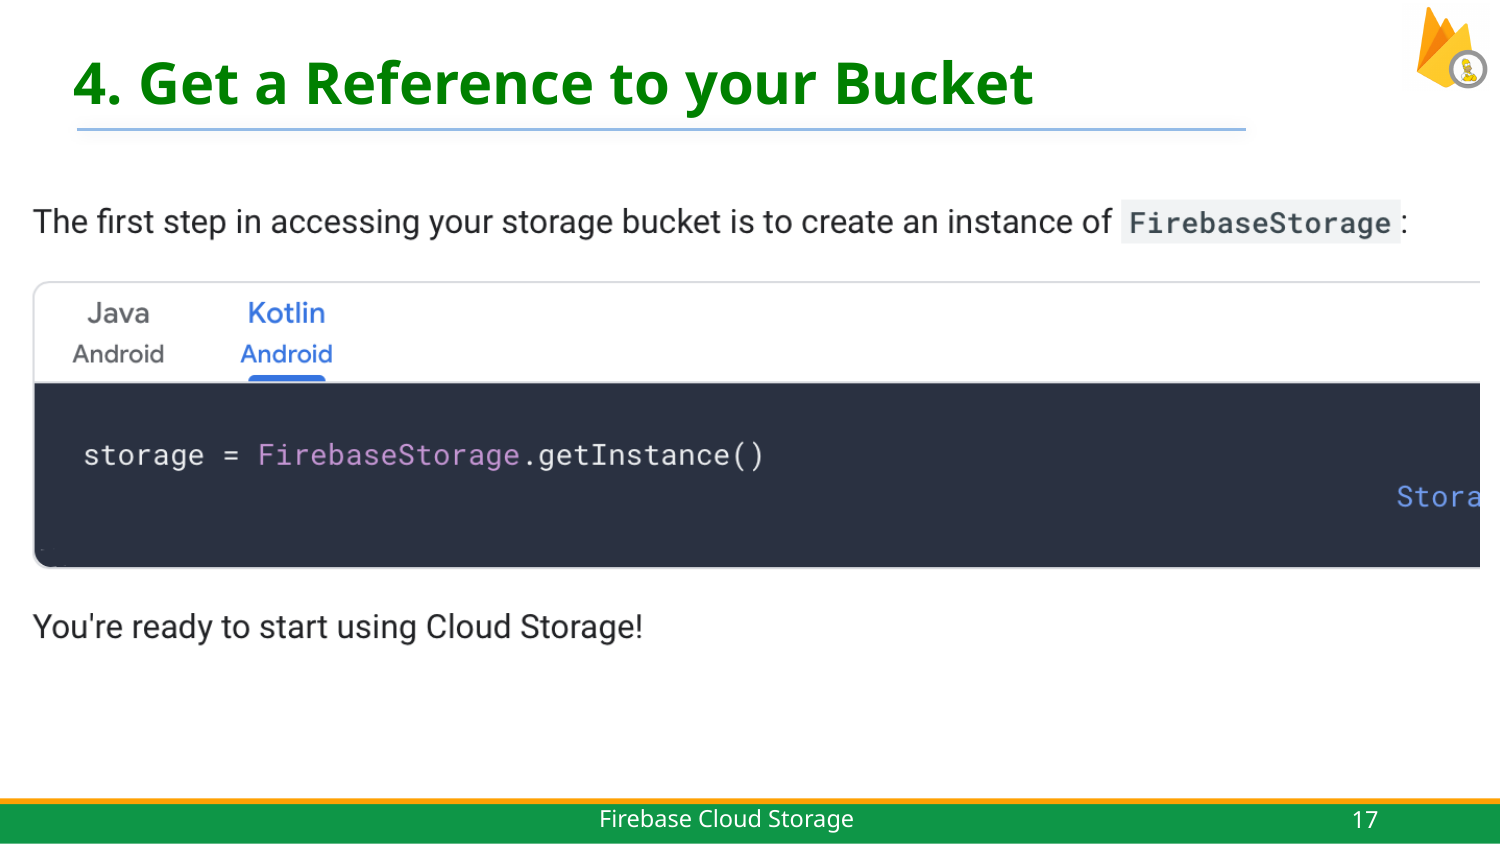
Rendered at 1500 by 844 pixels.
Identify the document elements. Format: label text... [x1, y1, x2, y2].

title 4. Get a Reference to your Bucket [64, 0, 1490, 126]
footer Firebase Cloud Storage [527, 802, 927, 843]
picture [20, 185, 1480, 659]
slide_number 17 [1074, 799, 1388, 844]
